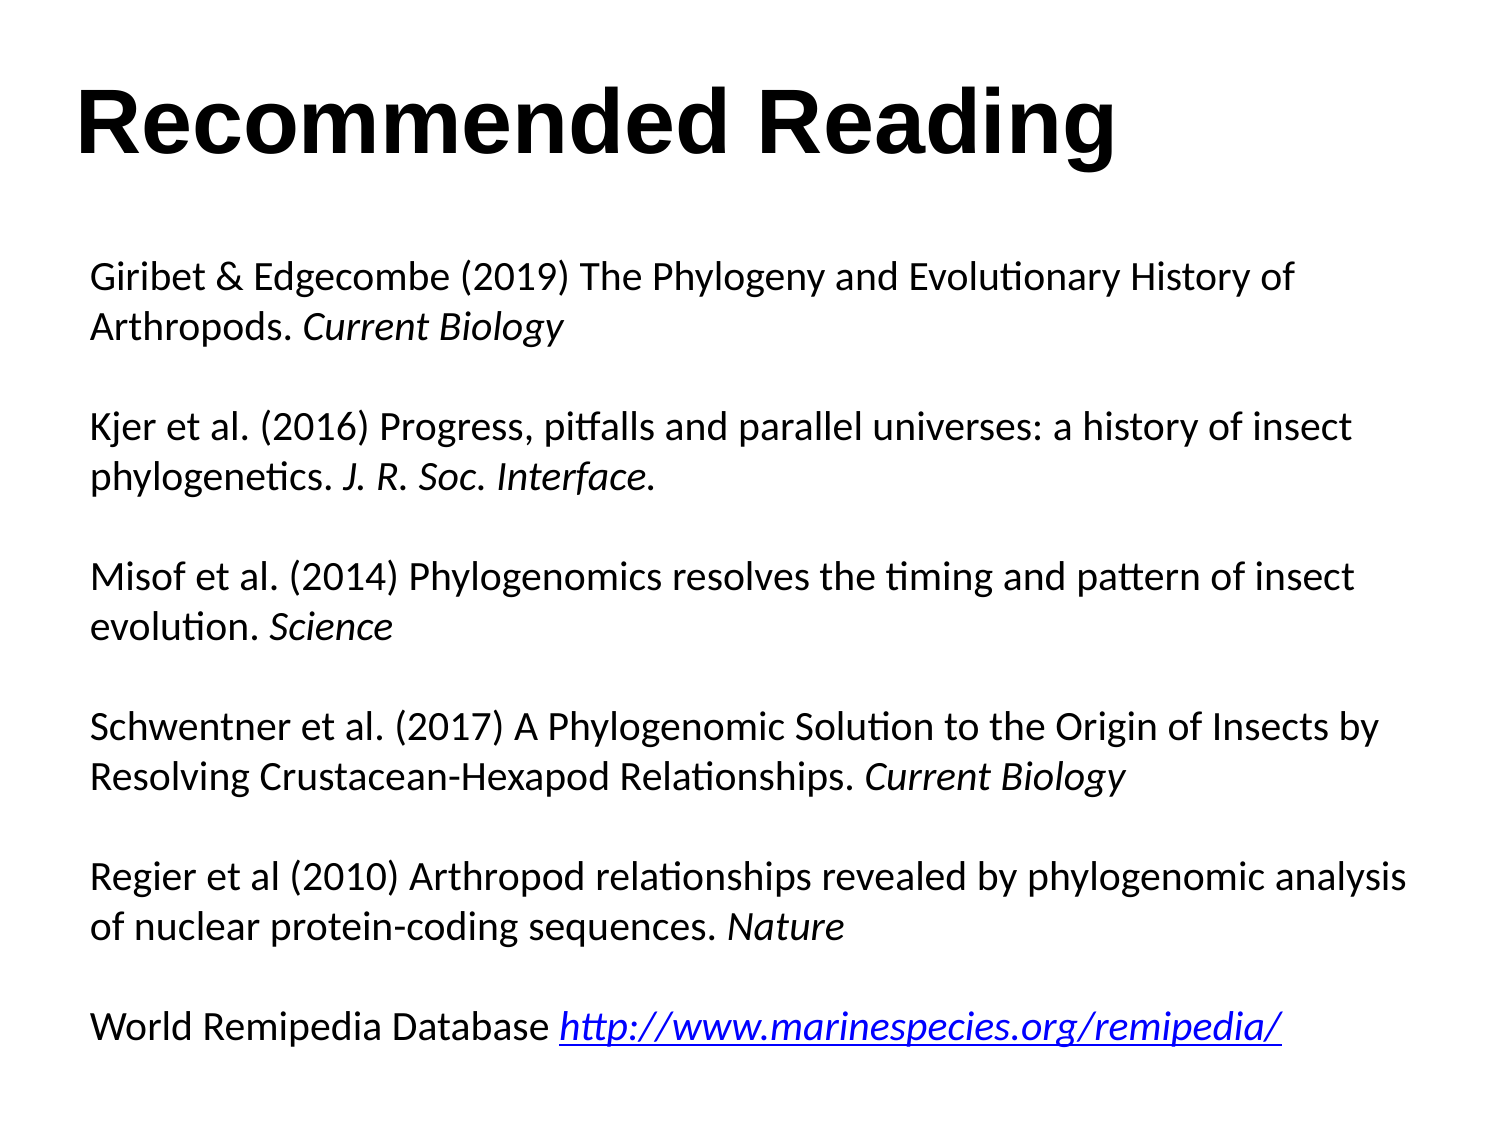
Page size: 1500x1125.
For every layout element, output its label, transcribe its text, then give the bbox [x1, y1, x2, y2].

text_box Recommended Reading [75, 62, 1325, 173]
text_box Giribet & Edgecombe (2019) The Phylogeny and Evolutionary History of Arthropods. Current Biology Kjer et al. (2016) Progress, pitfalls and parallel universes: a history of insect phylogenetics. J. R. Soc. Interface. Misof et al. (2014) Phylogenomics resolves the timing and pattern of insect evolution. Science Schwentner et al. (2017) A Phylogenomic Solution to the Origin of Insects by Resolving Crustacean-Hexapod Relationships. Current Biology Regier et al (2010) Arthropod relationships revealed by phylogenomic analysis of nuclear protein-coding sequences. Nature World Remipedia Database http://www.marinespecies.org/remipedia/ [74, 241, 1425, 1117]
